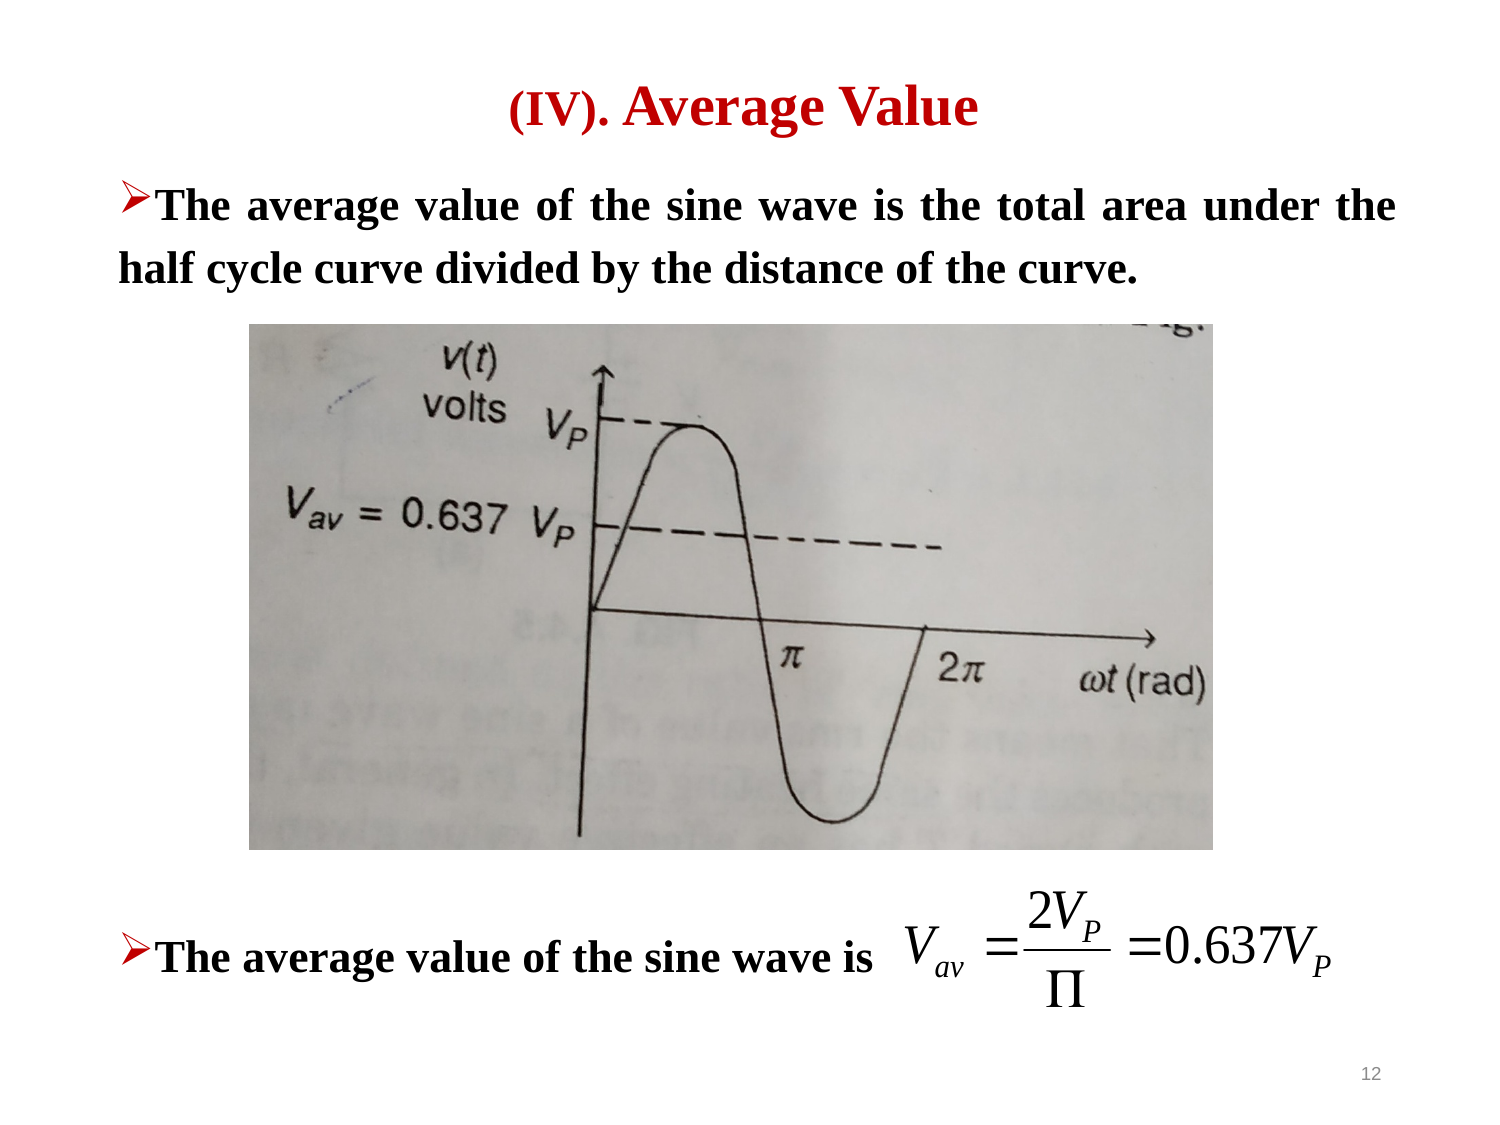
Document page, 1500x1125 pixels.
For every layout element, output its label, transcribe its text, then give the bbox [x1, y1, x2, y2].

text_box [899, 874, 1342, 1020]
picture [249, 324, 1213, 850]
list (IV). Average Value The average value of the sine wave is the total area under the half cycle curve divided by the distance of the curve. The average value of the sine wave is [75, 50, 1413, 838]
slide_number 12 [1059, 1042, 1397, 1103]
